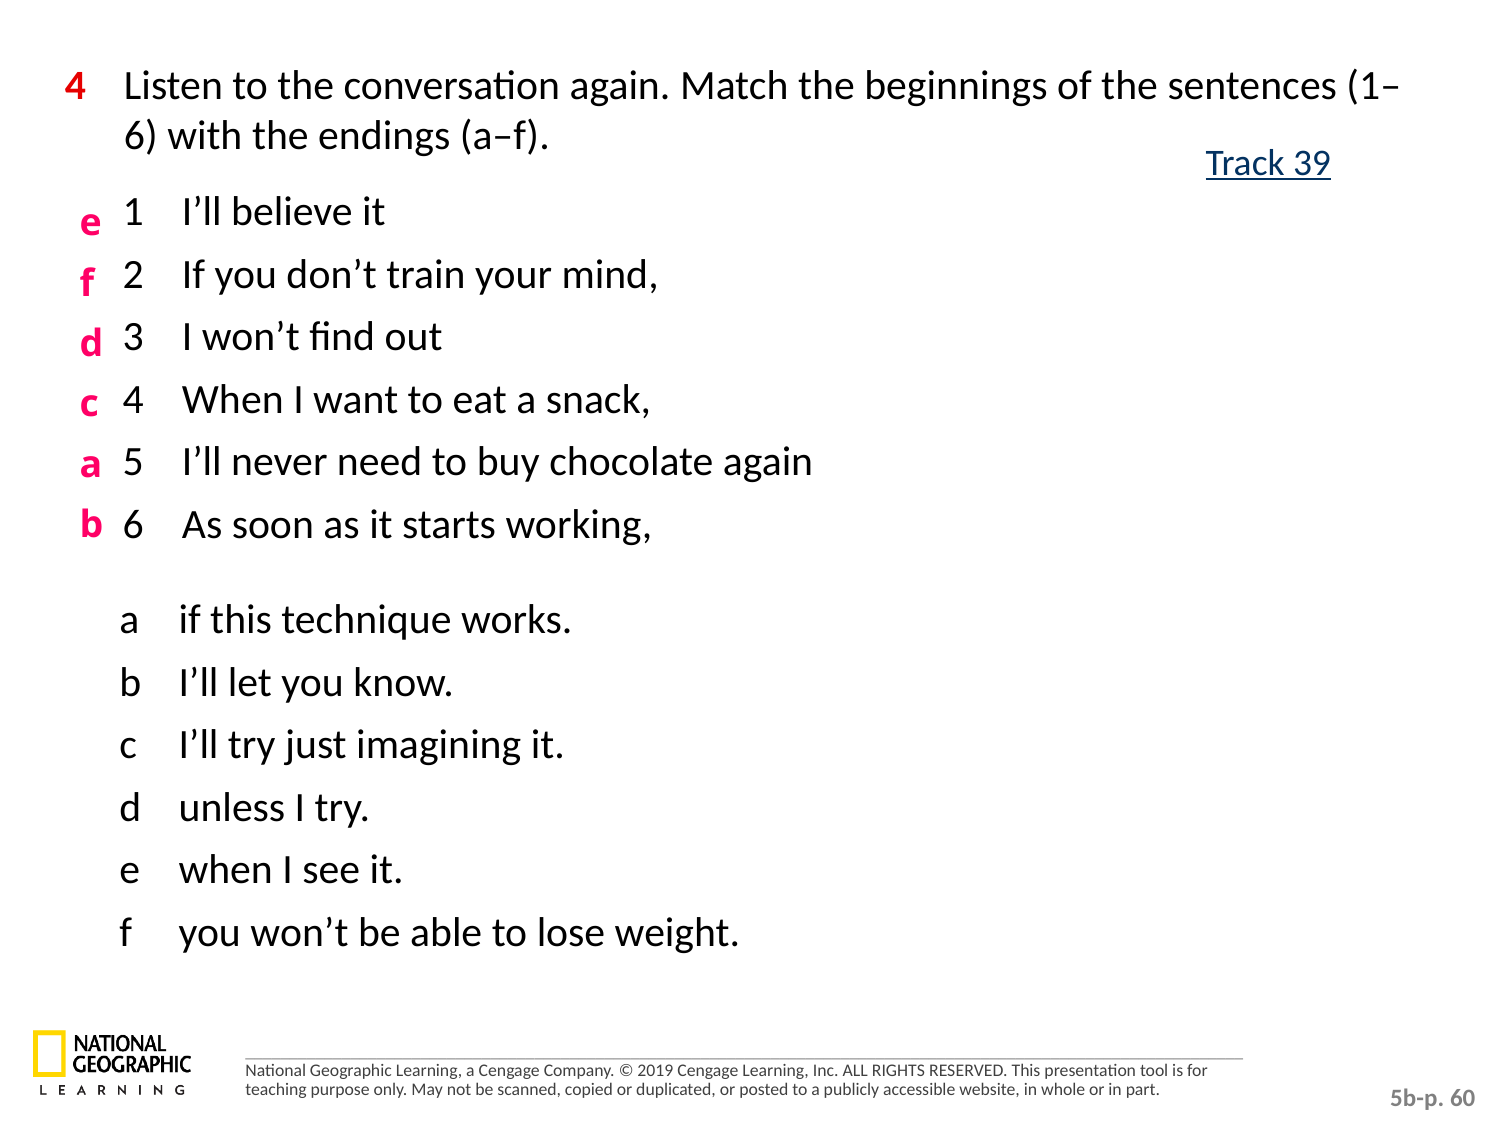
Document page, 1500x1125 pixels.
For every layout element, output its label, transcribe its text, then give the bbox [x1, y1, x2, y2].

text_box e f d c a b [64, 187, 108, 553]
text_box 5b-p. 60 [1322, 1073, 1491, 1119]
text_box Track 39 [1190, 130, 1347, 191]
text_box a if this technique works. b I’ll let you know. c I’ll try just imagining it. d unless I try. e when I see it. f you won’t be able to lose weight. [104, 584, 1440, 962]
text_box 4 Listen to the conversation again. Match the beginnings of the sentences (1–6) with the endings (a–f). [50, 50, 1443, 166]
text_box 1 I’ll believe it 2 If you don’t train your mind, 3 I won’t find out 4 When I want to eat a snack, 5 I’ll never need to buy chocolate again 6 As soon as it starts working, [108, 176, 1443, 554]
picture [33, 1030, 191, 1095]
